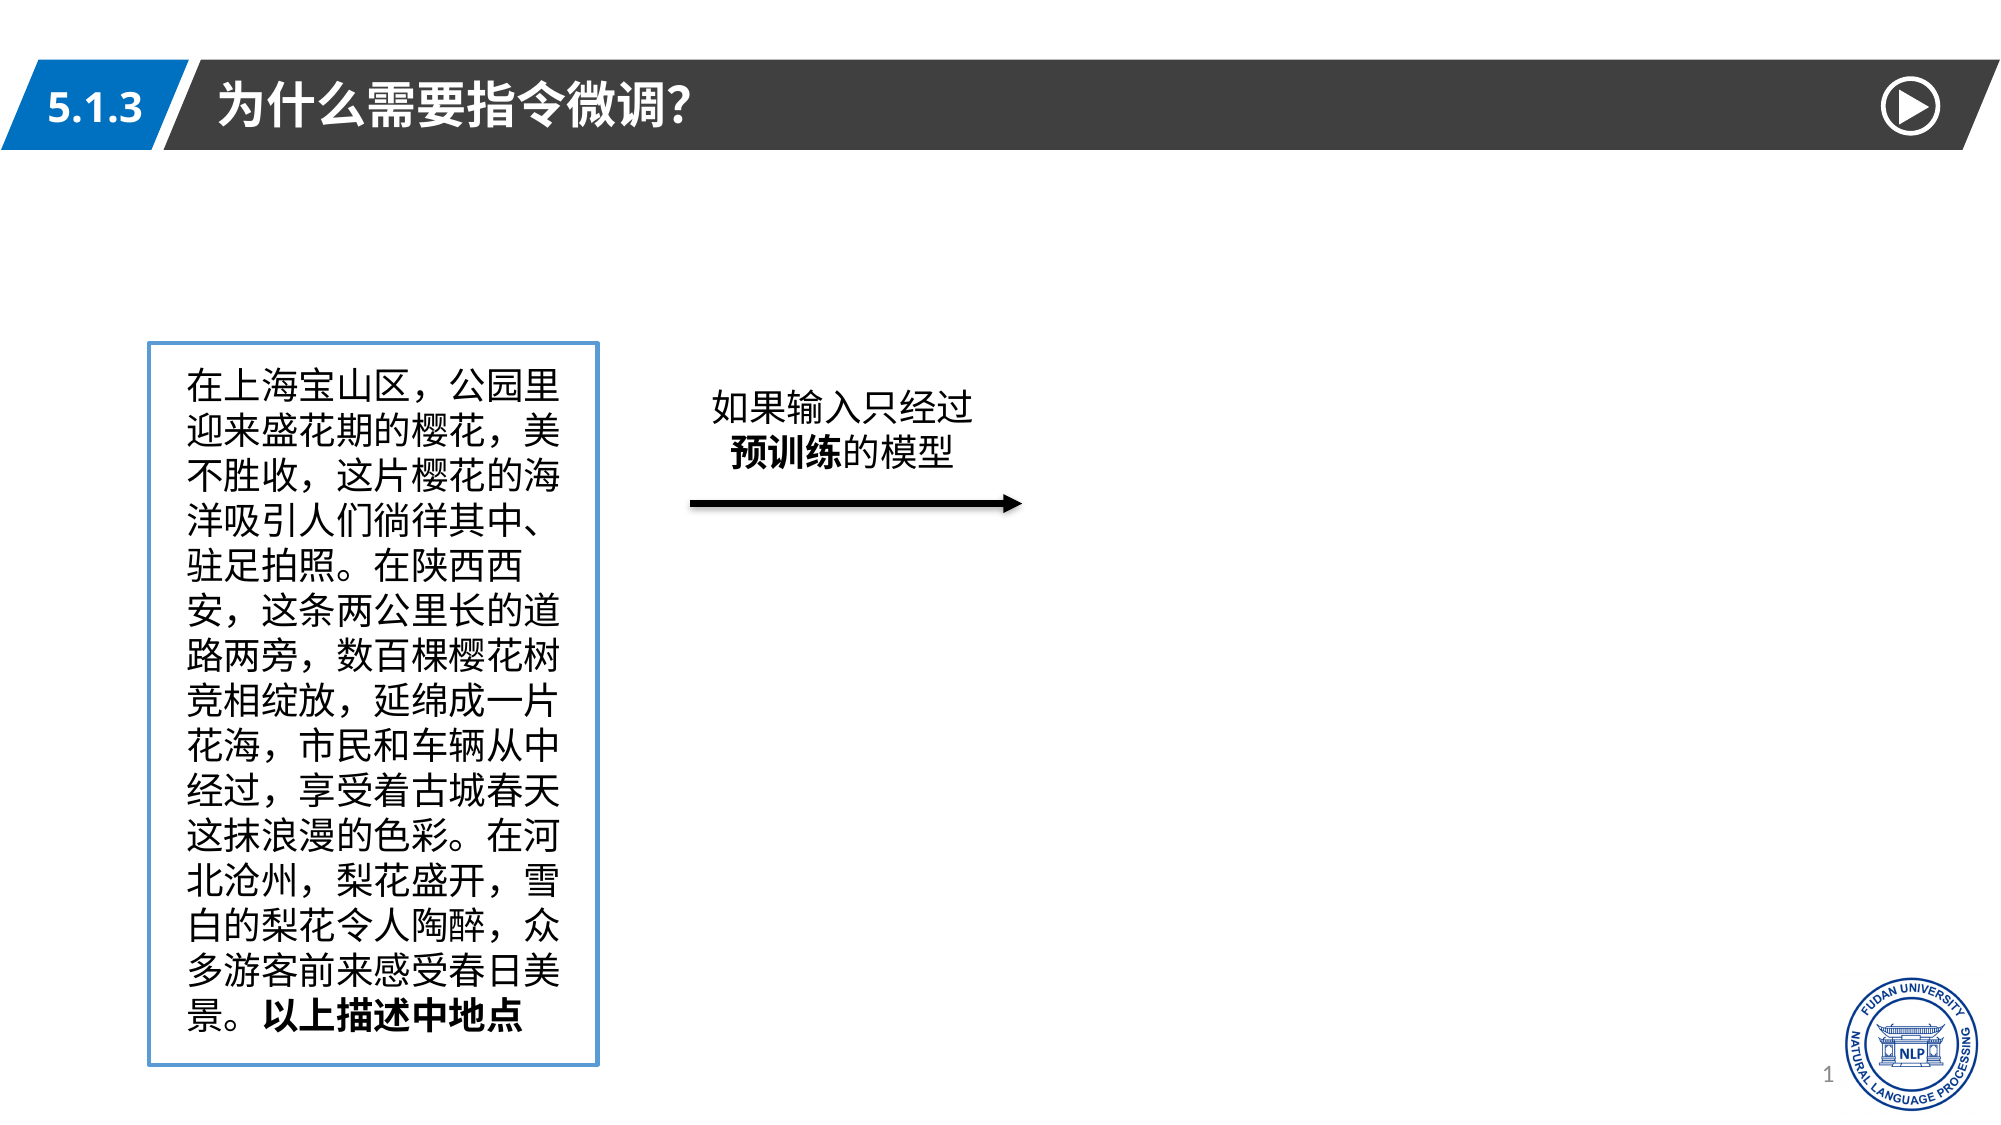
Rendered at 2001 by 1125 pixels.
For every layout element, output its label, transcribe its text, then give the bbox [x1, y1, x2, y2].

text_box [1, 89, 157, 150]
slide_number 13 [1412, 1042, 1863, 1103]
picture [1834, 972, 1985, 1117]
text_box [32, 59, 189, 120]
text_box 5.1.3 [26, 73, 164, 138]
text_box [1883, 78, 1939, 134]
text_box 如果输入只经过预训练的模型 [680, 376, 1006, 481]
text_box 为什么需要指令微调？ [201, 66, 732, 142]
text_box [147, 341, 600, 1067]
text_box 在上海宝山区，公园里迎来盛花期的樱花，美不胜收，这片樱花的海洋吸引人们徜徉其中、驻足拍照。在陕西西安，这条两公里长的道路两旁，数百棵樱花树竞相绽放，延绵成一片花海，市民和车辆从中经过，享受着古城春天这抹浪漫的色彩。在河北沧州，梨花盛开，雪白的梨花令人陶醉，众多游客前来感受春日美景。以上描述中地点 [171, 354, 609, 1045]
text_box [163, 59, 2000, 150]
